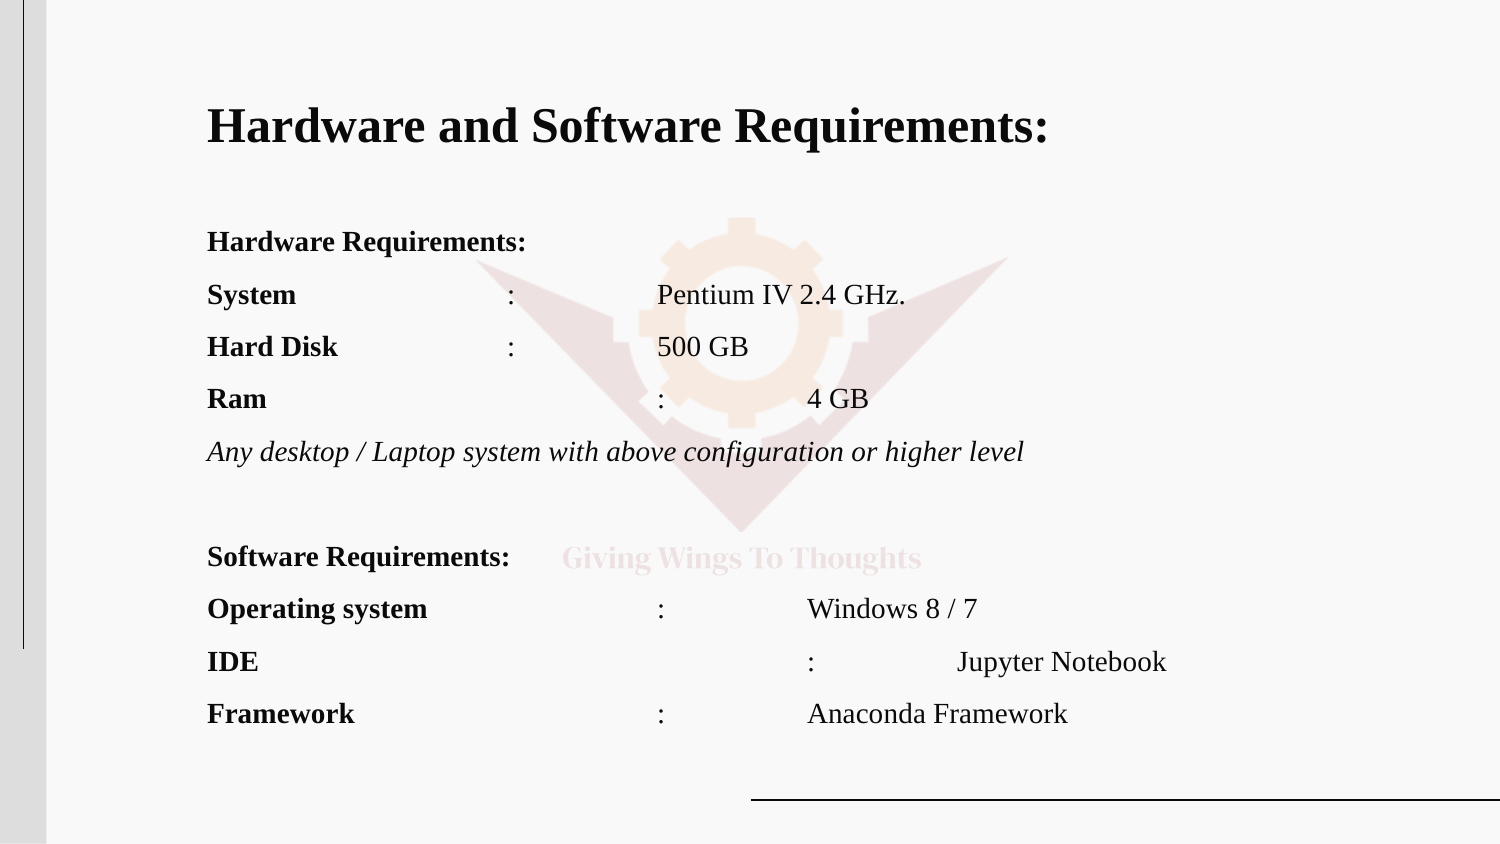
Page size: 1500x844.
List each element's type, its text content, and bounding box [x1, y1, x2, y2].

title Hardware and Software Requirements: Hardware Requirements: System : Pentium IV 2.4 GHz. Hard Disk : 500 GB Ram : 4 GB Any desktop / Laptop system with above configuration or higher level Software Requirements: Operating system : Windows 8 / 7 IDE : Jupyter Notebook Framework : Anaconda Framework [116, 47, 1383, 776]
